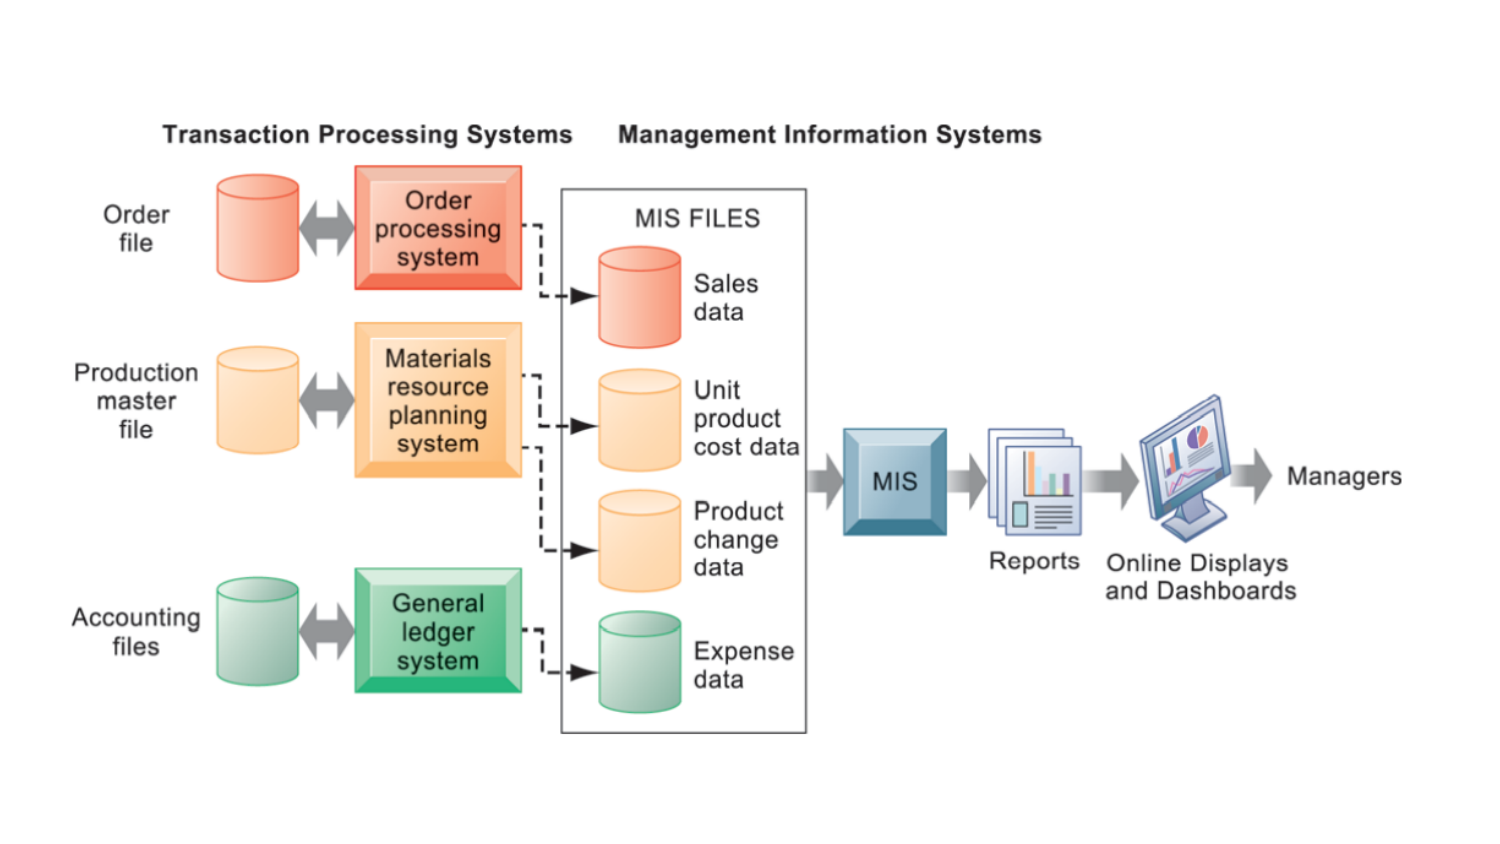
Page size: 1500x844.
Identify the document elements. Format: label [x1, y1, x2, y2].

picture [24, 94, 1476, 750]
